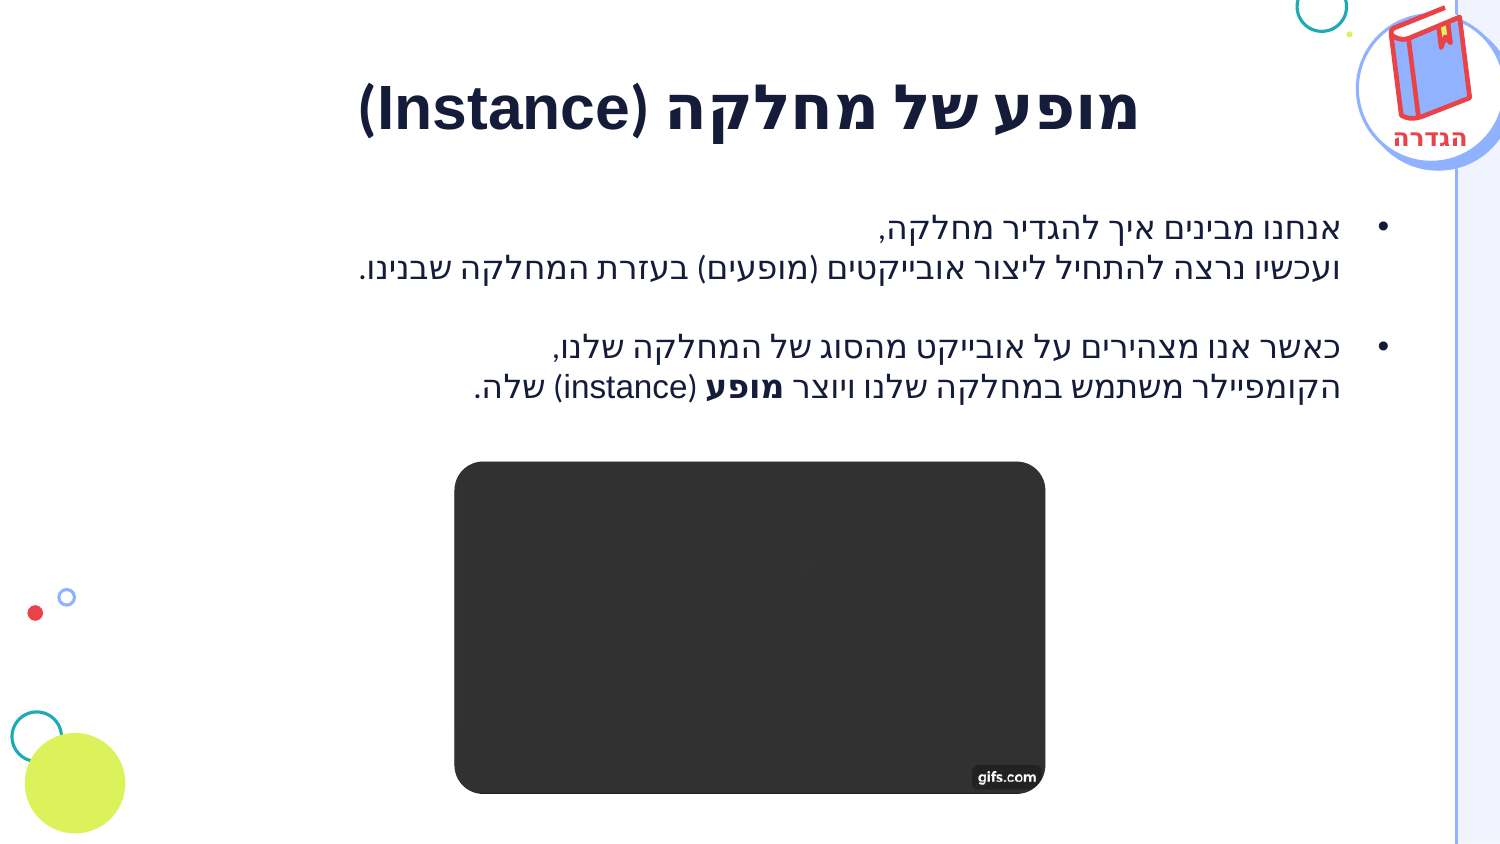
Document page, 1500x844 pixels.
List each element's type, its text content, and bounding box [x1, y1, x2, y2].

title מופע של מחלקה (Instance) [88, 66, 1412, 176]
list אנחנו מבינים איך להגדיר מחלקה, ועכשיו נרצה להתחיל ליצור אובייקטים (מופעים) בעזרת המחלקה שבנינו. כאשר אנו מצהירים על אובייקט מהסוג של המחלקה שלנו, הקומפיילר משתמש במחלקה שלנו ויוצר מופע (instance) שלה. [133, 205, 1412, 718]
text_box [1394, 9, 1466, 117]
title הגדרה [1371, 101, 1490, 152]
picture [454, 461, 1046, 795]
